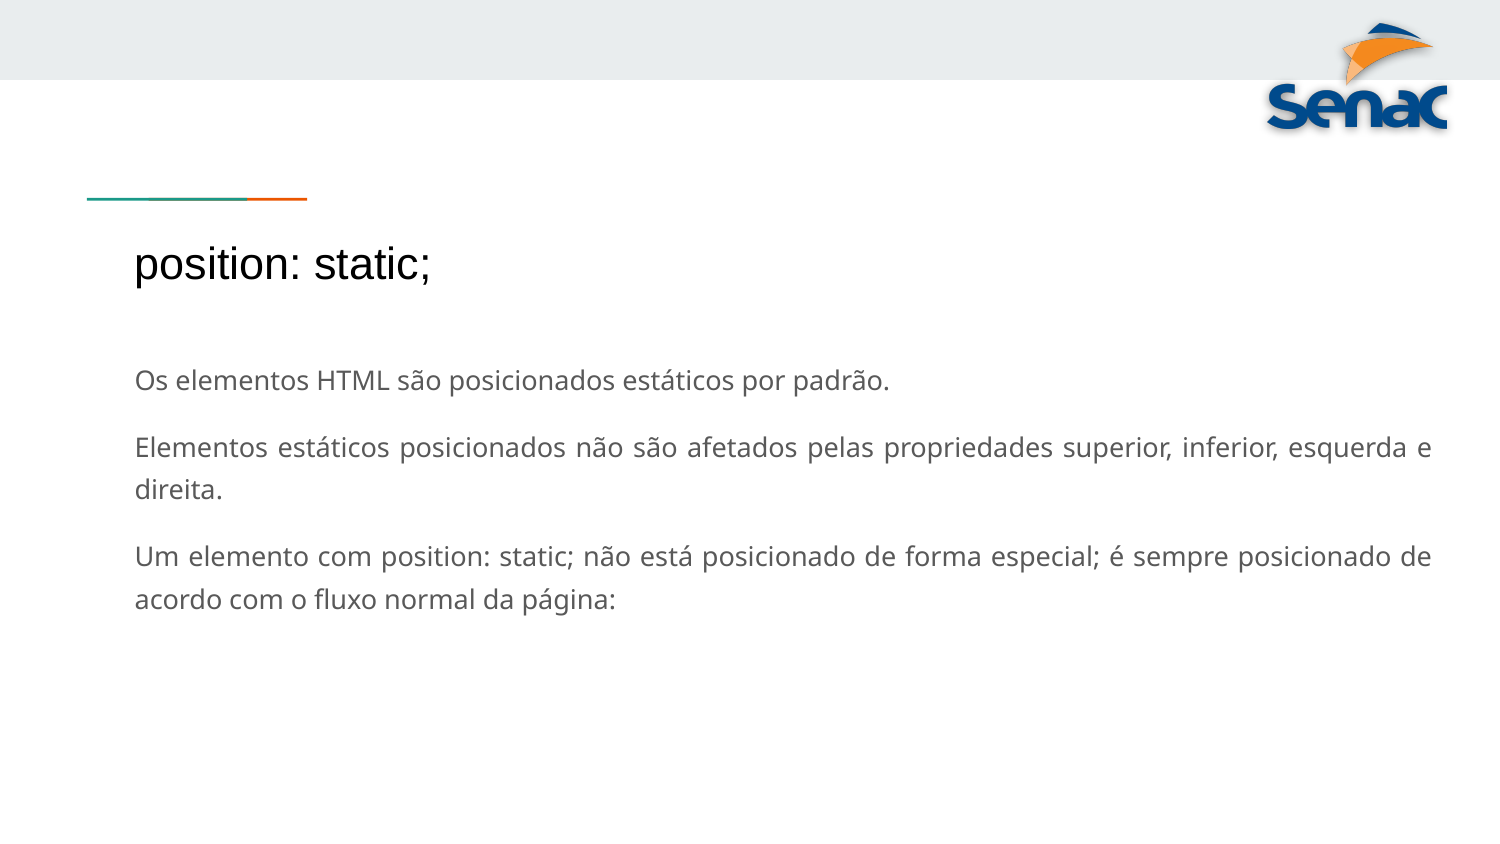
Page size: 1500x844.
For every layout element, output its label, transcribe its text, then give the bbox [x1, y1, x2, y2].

list Os elementos HTML são posicionados estáticos por padrão. Elementos estáticos posicionados não são afetados pelas propriedades superior, inferior, esquerda e direita. Um elemento com position: static; não está posicionado de forma especial; é sempre posicionado de acordo com o fluxo normal da página: [119, 341, 1447, 712]
picture [1266, 22, 1448, 129]
title position: static; [119, 216, 1381, 305]
